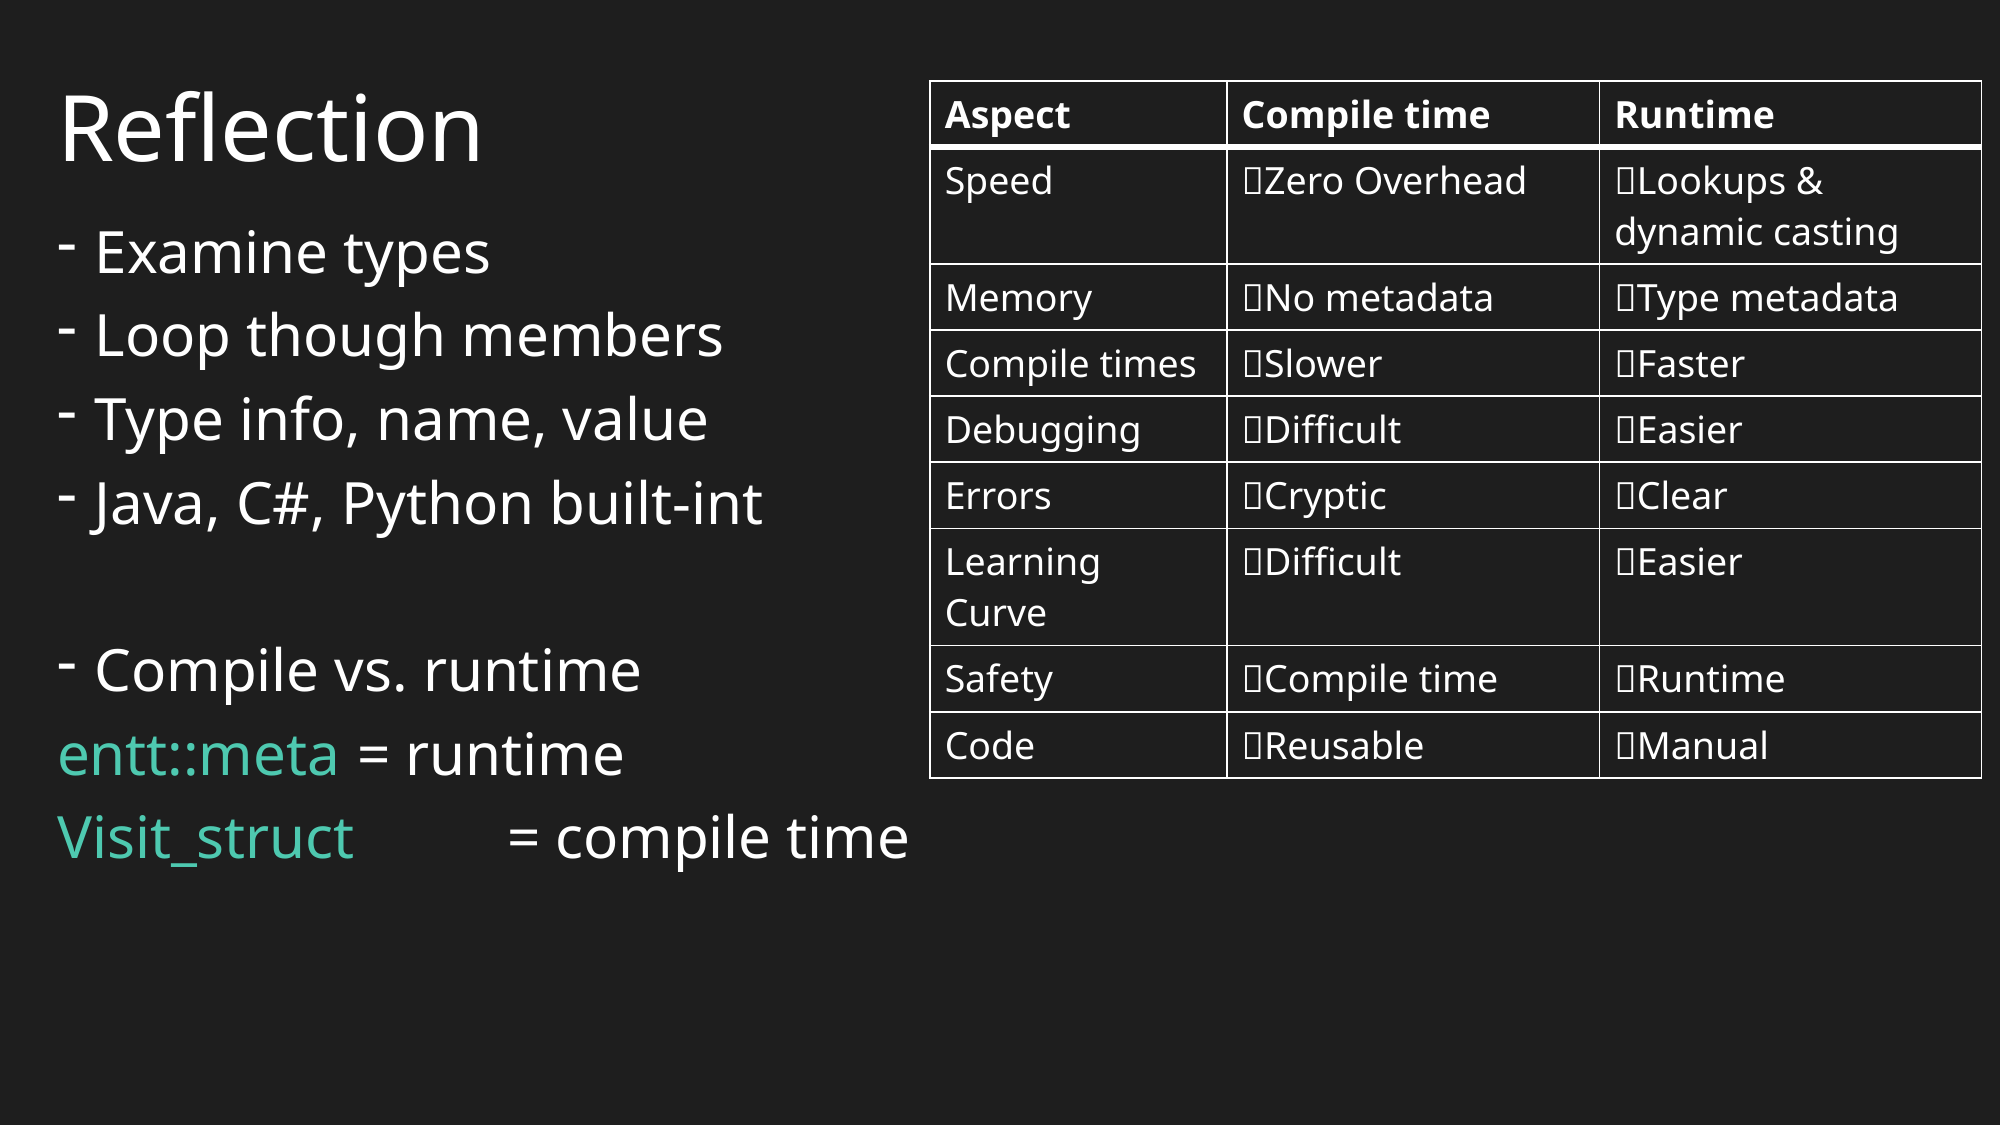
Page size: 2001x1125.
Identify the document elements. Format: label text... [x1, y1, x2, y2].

table_cell ❌Cryptic [1228, 463, 1599, 528]
table_cell ✅Easier [1600, 529, 1981, 645]
table_cell ❌Difficult [1228, 529, 1599, 645]
table_cell ❌Difficult [1228, 397, 1599, 461]
table_cell ❌Slower [1228, 331, 1599, 395]
table_cell ✅Zero Overhead [1228, 150, 1599, 263]
table_cell ✅Faster [1600, 331, 1981, 395]
table_header Runtime [1600, 82, 1981, 144]
table_cell ❌Runtime [1600, 646, 1981, 711]
table_cell ❌Lookups & dynamic casting [1600, 150, 1981, 263]
table_cell Errors [931, 463, 1226, 528]
table_cell ✅Easier [1600, 397, 1981, 461]
table_header Compile time [1228, 82, 1599, 144]
table_cell ✅Reusable [1228, 713, 1599, 777]
table_cell ✅Compile time [1228, 646, 1599, 711]
table_cell ❌Type metadata [1600, 265, 1981, 329]
table_header Aspect [931, 82, 1226, 144]
table_cell ✅Clear [1600, 463, 1981, 528]
table_cell Speed [931, 150, 1226, 263]
table_cell Code [931, 713, 1226, 777]
table_cell ✅No metadata [1228, 265, 1599, 329]
table_cell Memory [931, 265, 1226, 329]
title Reflection [42, 22, 1768, 215]
table_cell Learning Curve [931, 529, 1226, 645]
table_cell Compile times [931, 331, 1226, 395]
table_cell ❌Manual [1600, 713, 1981, 777]
list Examine types Loop though members Type info, name, value Java, C#, Python built-int Compile vs. runtime entt::meta = runtime Visit_struct = compile time [42, 215, 1019, 910]
table_cell Safety [931, 646, 1226, 711]
table_cell Debugging [931, 397, 1226, 461]
